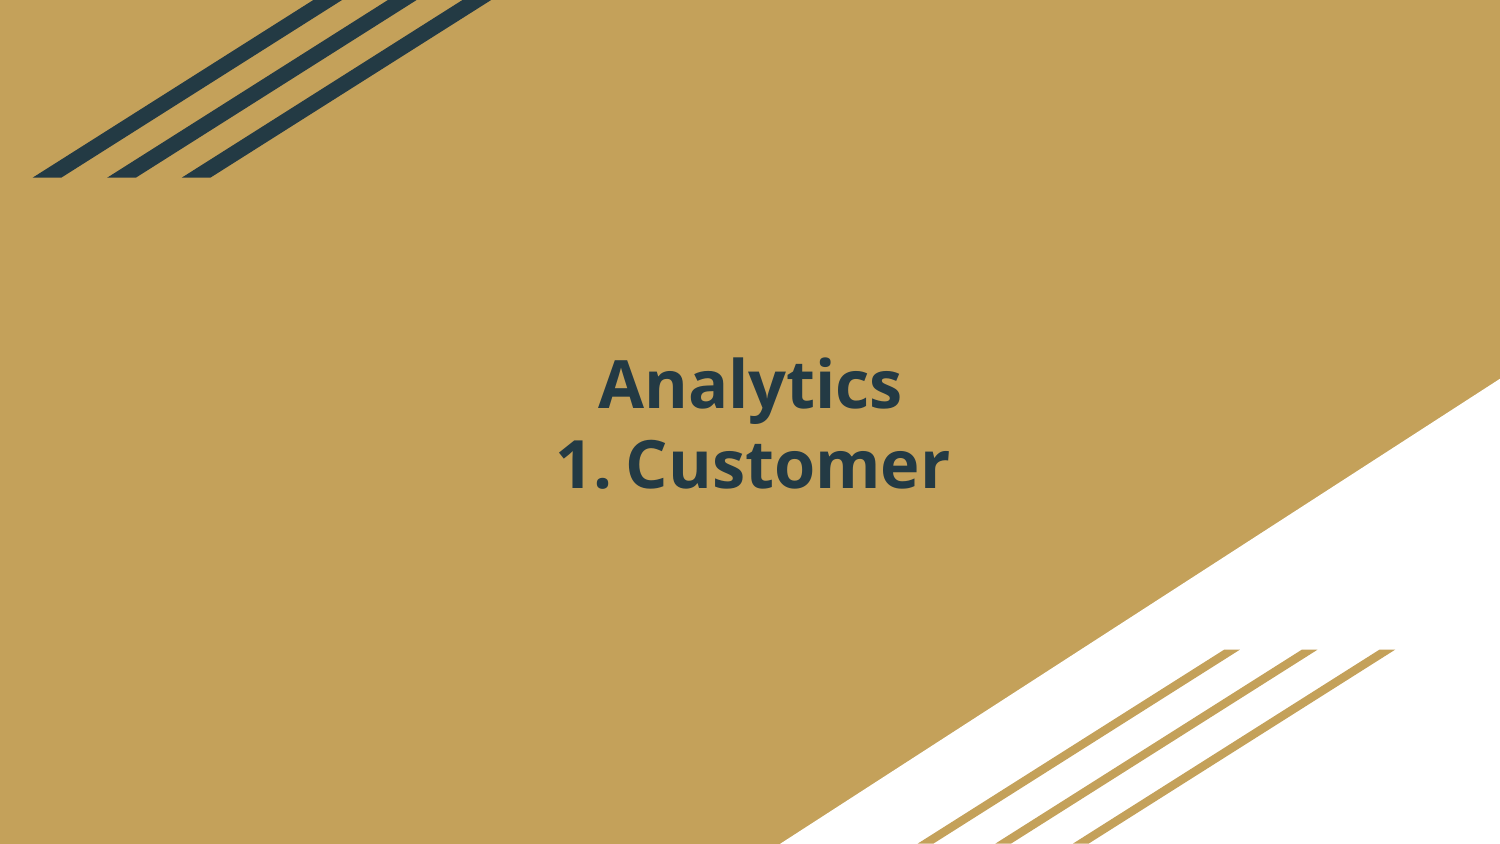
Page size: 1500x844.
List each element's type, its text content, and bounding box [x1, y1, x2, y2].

title Analytics Customer [309, 286, 1192, 557]
